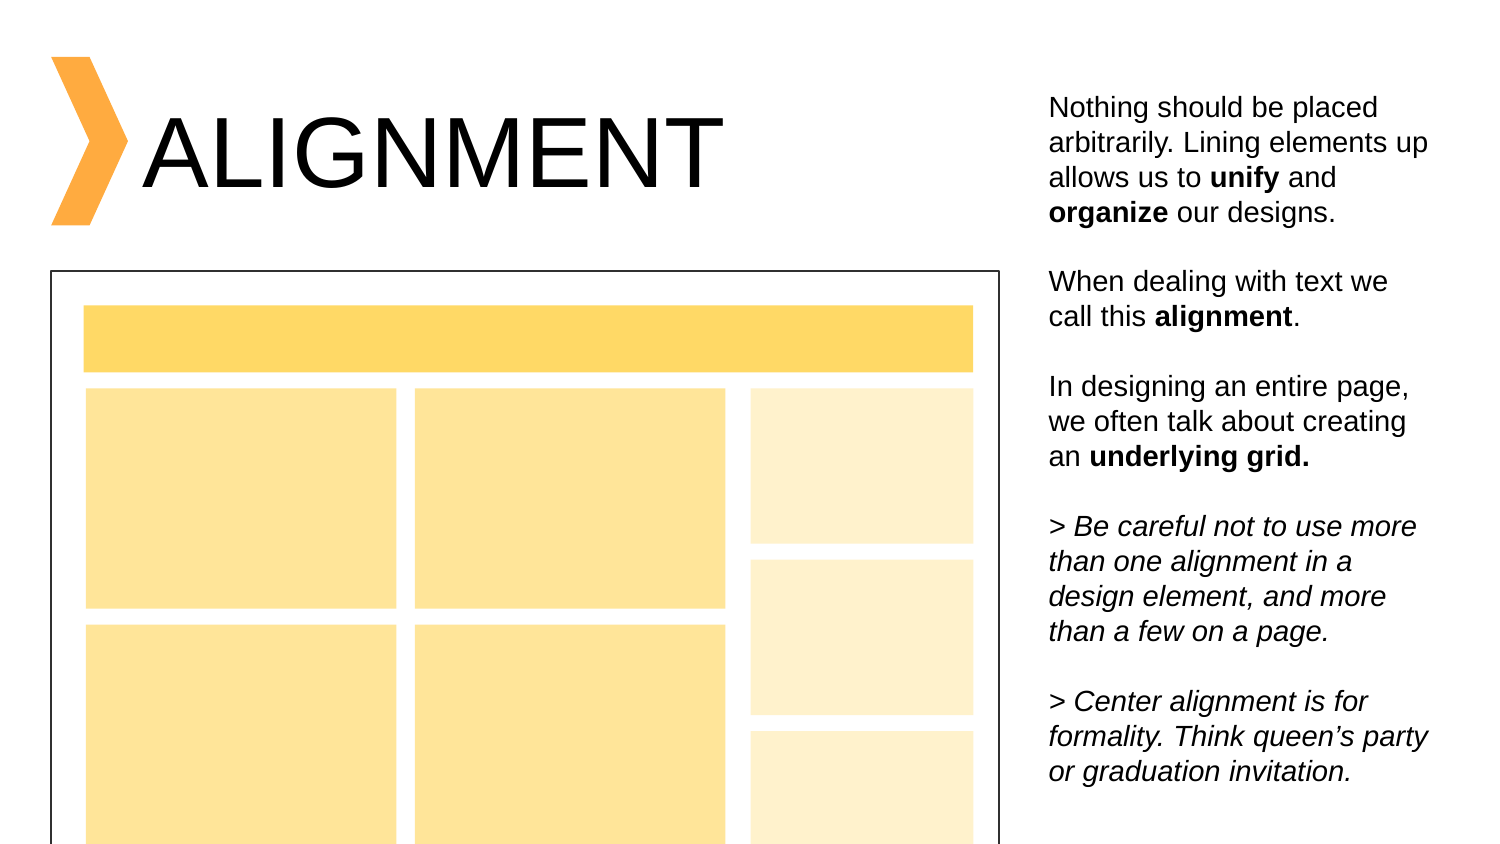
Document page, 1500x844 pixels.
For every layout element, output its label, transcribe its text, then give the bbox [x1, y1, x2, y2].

title ALIGNMENT [127, 72, 1033, 167]
text_box [51, 271, 999, 844]
text_box Nothing should be placed arbitrarily. Lining elements up allows us to unify and organize our designs. When dealing with text we call this alignment. In designing an entire page, we often talk about creating an underlying grid. > Be careful not to use more than one alignment in a design element, and more than a few on a page. > Center alignment is for formality. Think queen’s party or graduation invitation. [1033, 72, 1449, 798]
text_box [750, 388, 974, 544]
text_box [85, 388, 397, 609]
text_box [750, 731, 974, 844]
text_box [83, 305, 974, 373]
text_box [750, 559, 974, 716]
text_box [414, 388, 726, 609]
text_box [414, 624, 726, 844]
text_box [85, 624, 397, 844]
text_box [51, 56, 128, 226]
